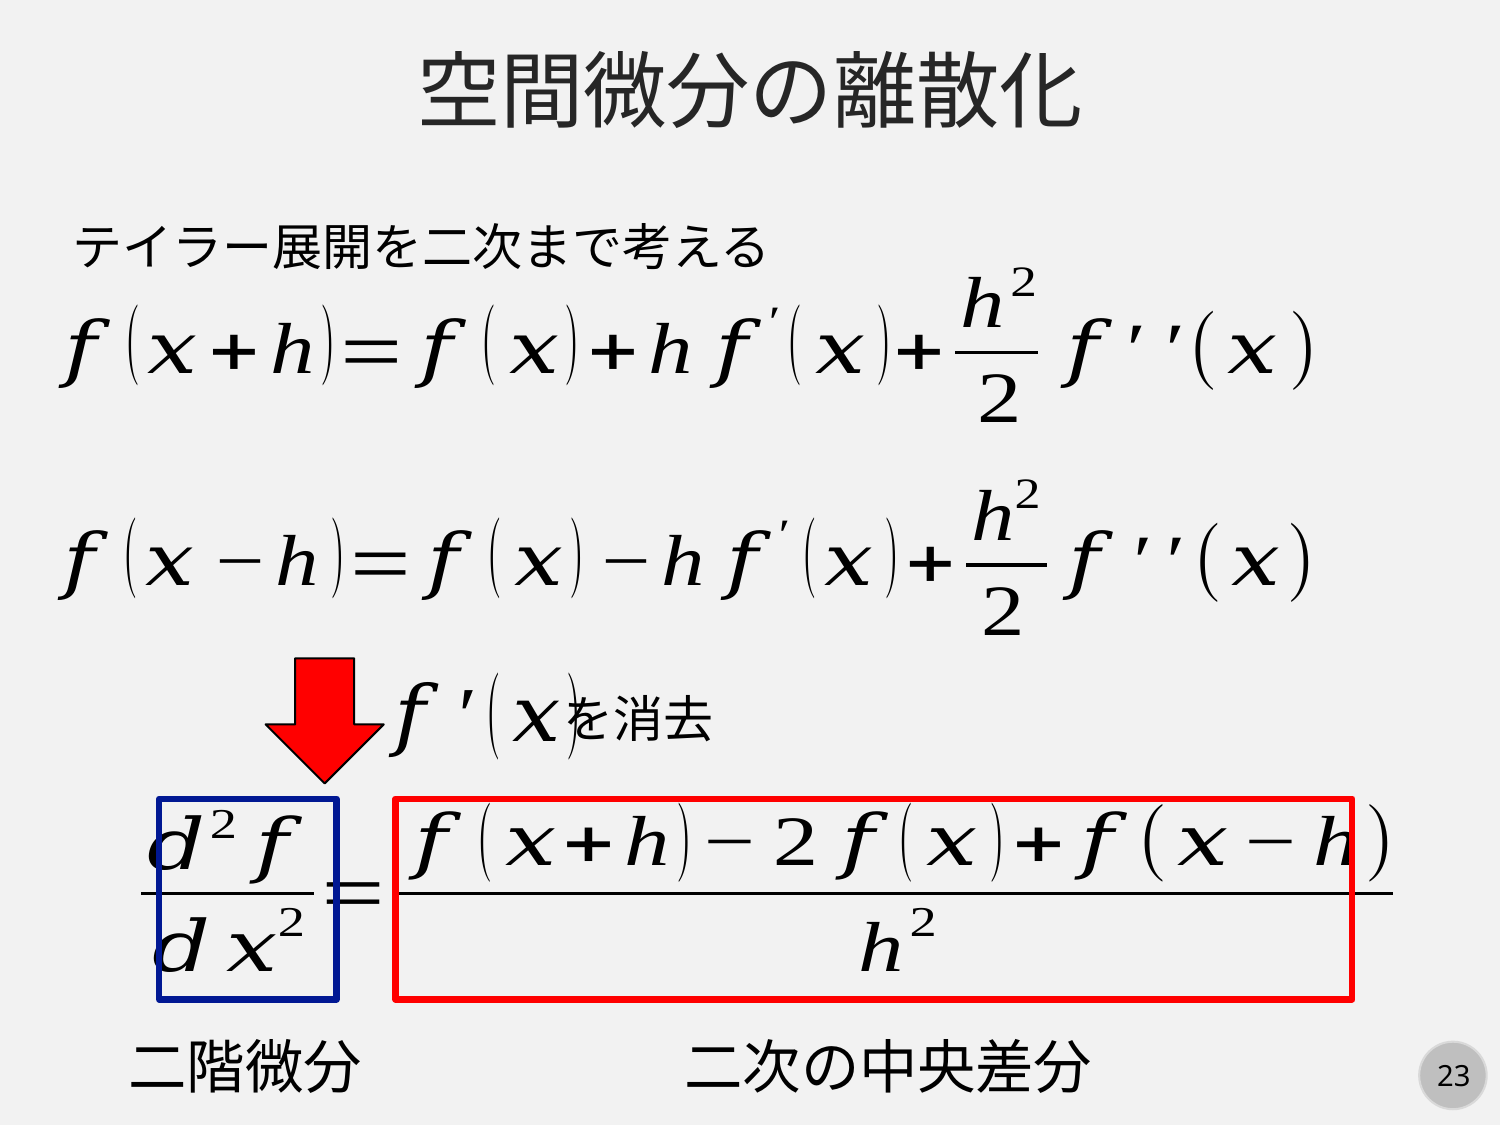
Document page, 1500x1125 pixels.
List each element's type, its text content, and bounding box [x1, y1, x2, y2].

text_box 二次の中央差分 [669, 1023, 1108, 1108]
list 空間微分の離散化 [0, 31, 1500, 155]
text_box [264, 657, 385, 785]
text_box を消去 [549, 680, 892, 756]
text_box [395, 798, 1353, 1000]
text_box テイラー展開を二次まで考える [57, 208, 786, 283]
text_box 二階微分 [113, 1023, 377, 1108]
text_box [158, 798, 337, 1000]
